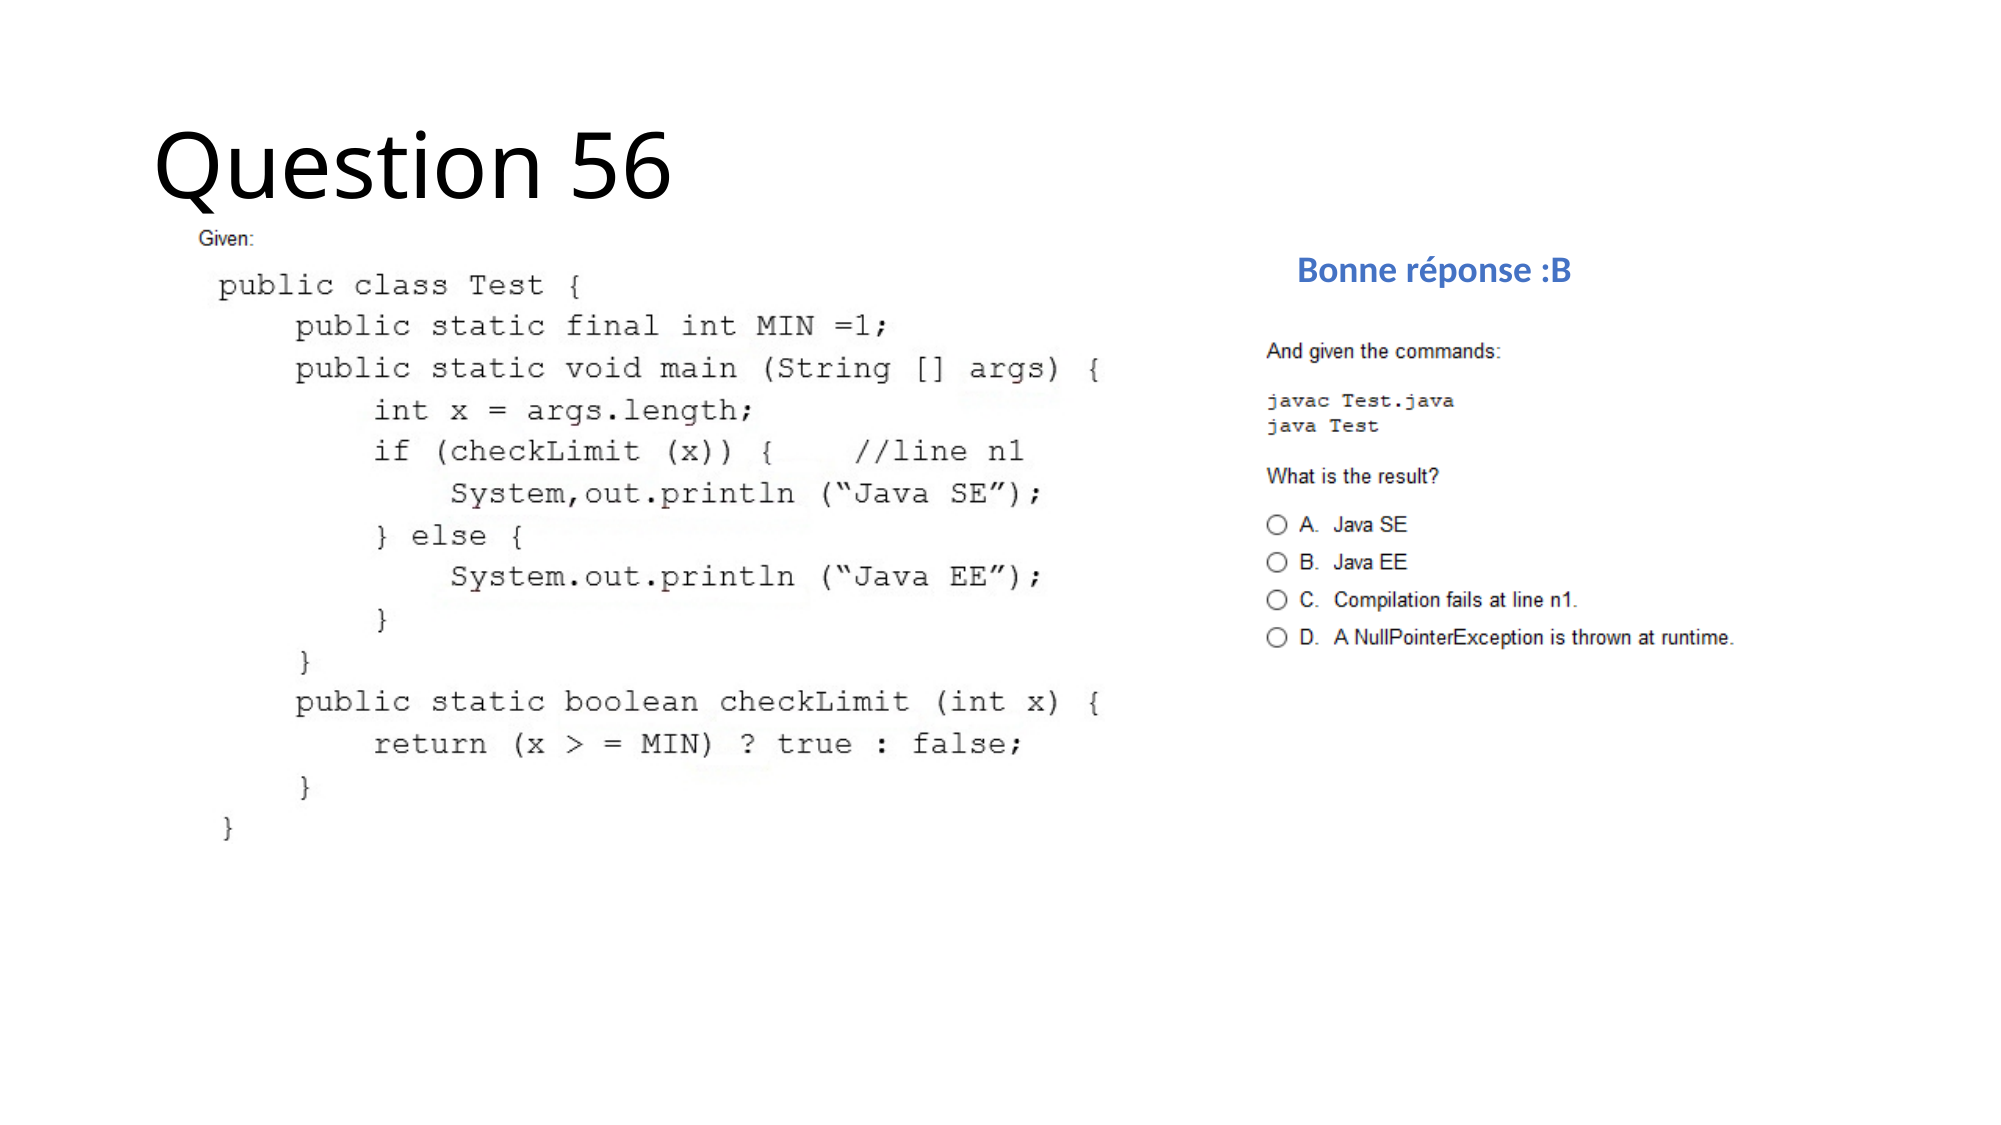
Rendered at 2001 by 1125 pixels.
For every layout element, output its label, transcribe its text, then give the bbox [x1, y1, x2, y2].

title Question 56 [137, 59, 1863, 278]
picture [1253, 335, 1740, 651]
picture [194, 224, 1105, 844]
text_box Bonne réponse :B [1282, 238, 1707, 298]
